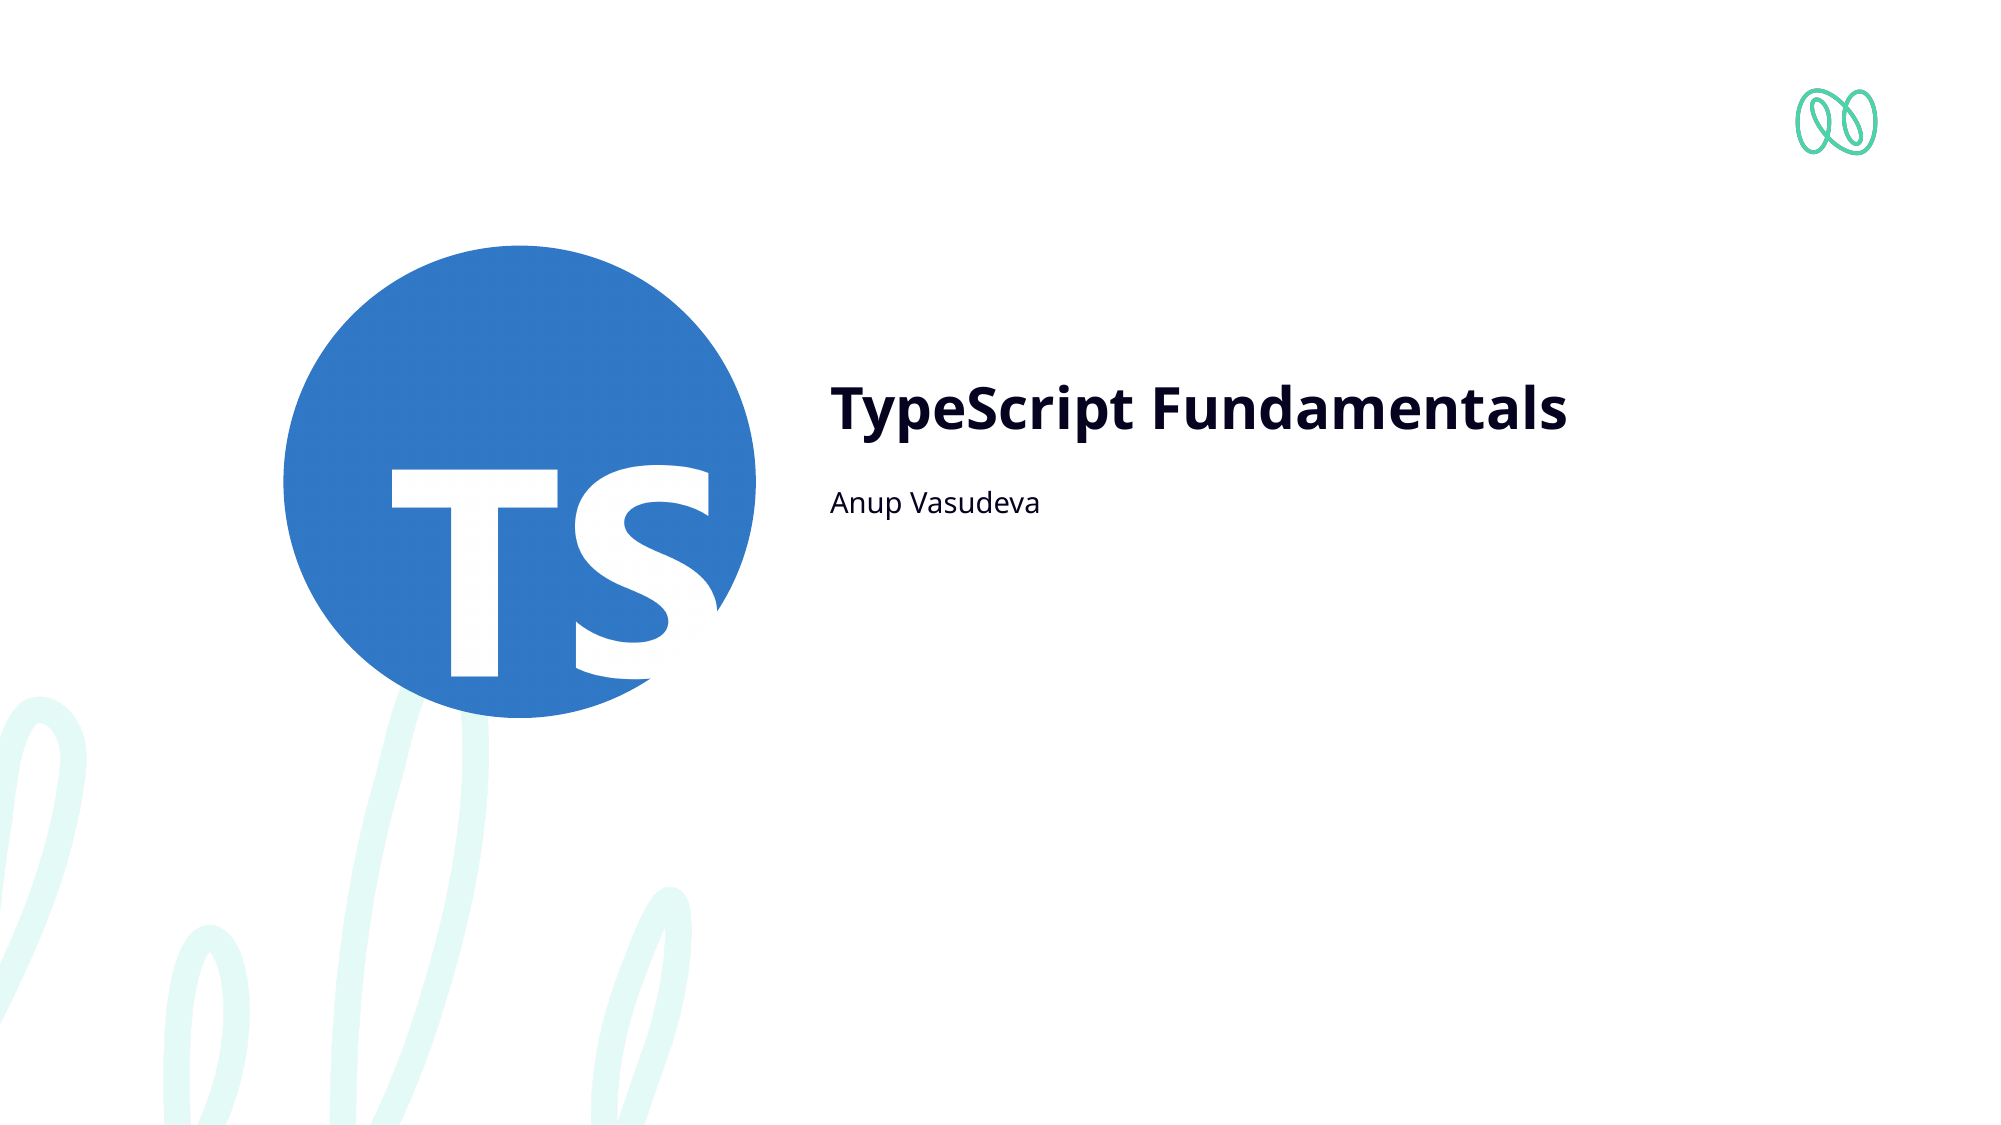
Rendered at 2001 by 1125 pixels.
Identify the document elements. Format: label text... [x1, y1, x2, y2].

picture [283, 245, 756, 719]
title TypeScript Fundamentals [814, 358, 1717, 449]
picture [1772, 62, 1906, 180]
list Anup Vasudeva [814, 472, 1717, 527]
